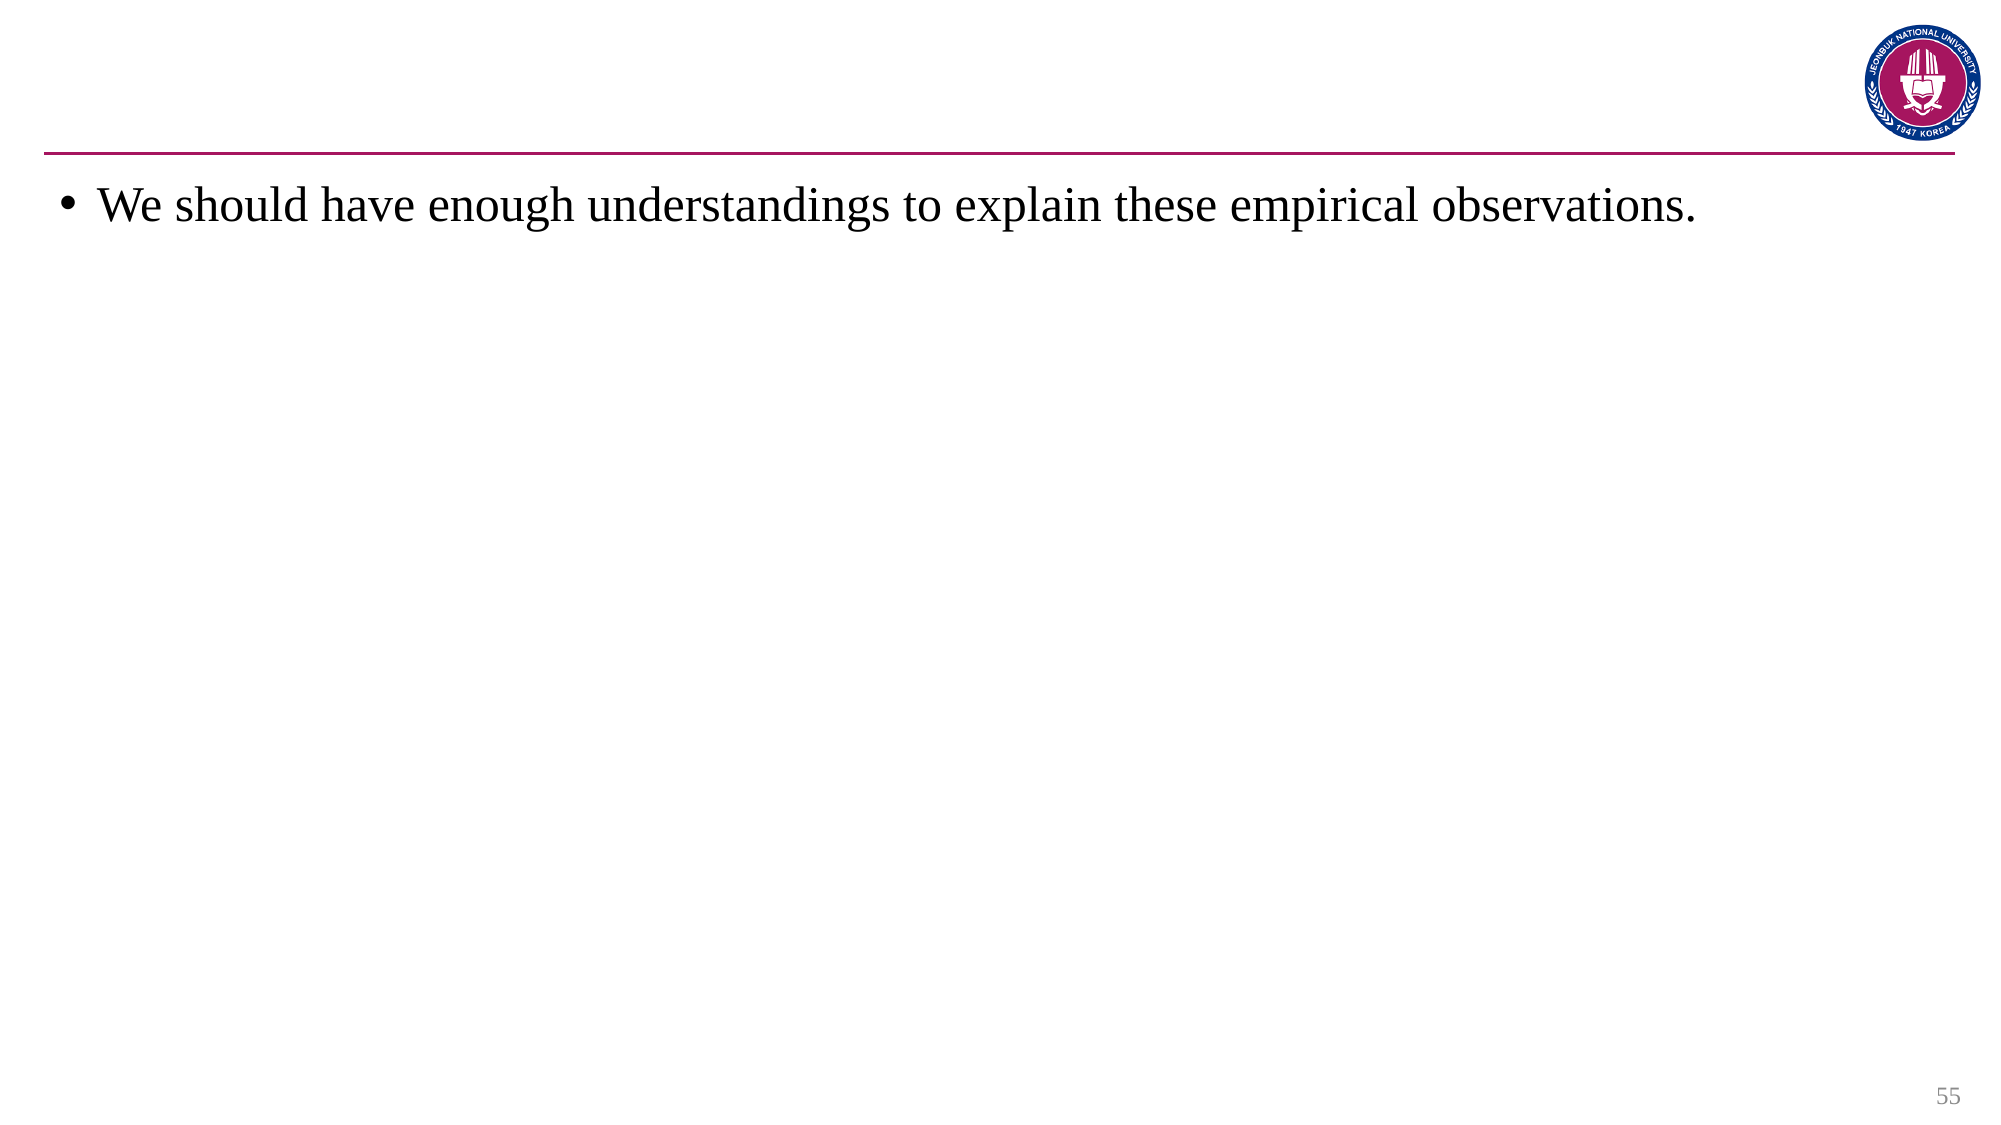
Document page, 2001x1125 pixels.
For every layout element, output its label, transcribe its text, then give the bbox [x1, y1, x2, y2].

slide_number 55 [1897, 1065, 2000, 1125]
list We should have enough understandings to explain these empirical observations. [44, 170, 1956, 954]
picture [1863, 23, 1982, 142]
